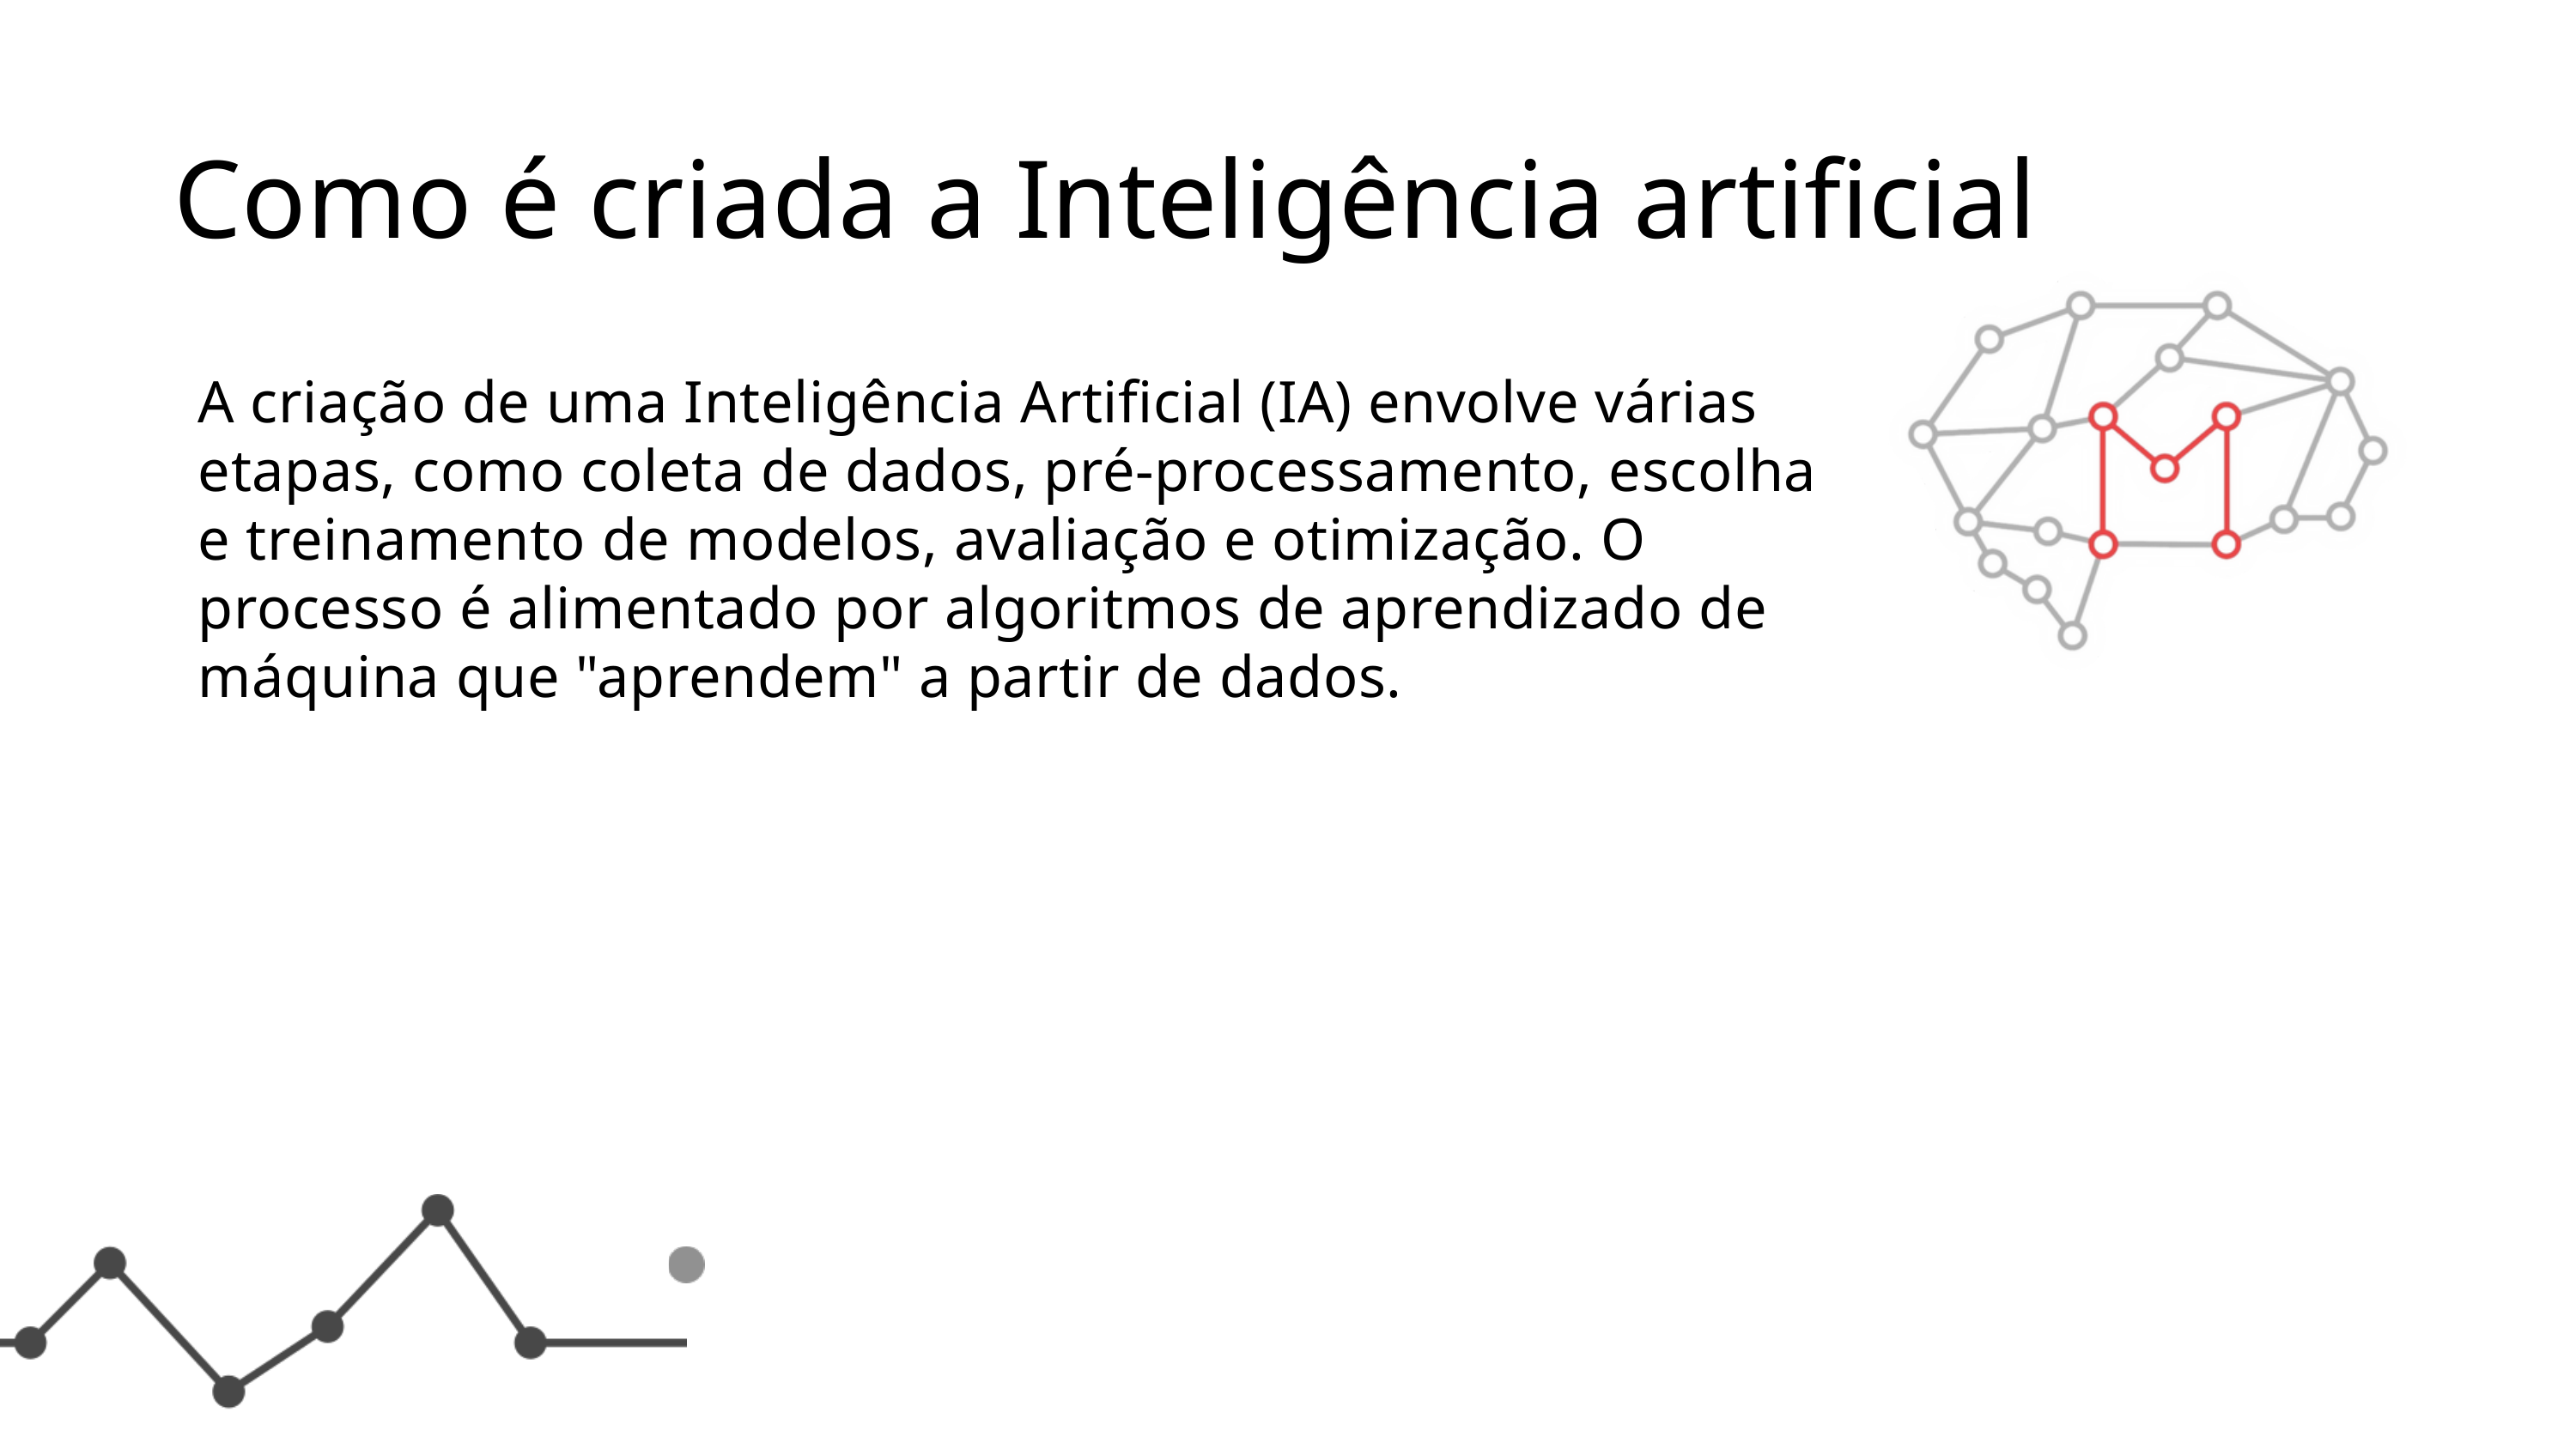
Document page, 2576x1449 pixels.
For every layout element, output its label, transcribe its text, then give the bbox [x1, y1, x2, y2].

text_box [0, 1194, 687, 1413]
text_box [1887, 267, 2410, 676]
text_box [668, 1246, 705, 1283]
text_box Como é criada a Inteligência artificial [173, 130, 2343, 260]
text_box A criação de uma Inteligência Artificial (IA) envolve várias etapas, como coleta de dados, pré-processamento, escolha e treinamento de modelos, avaliação e otimização. O processo é alimentado por algoritmos de aprendizado de máquina que "aprendem" a partir de dados. [197, 365, 1819, 778]
